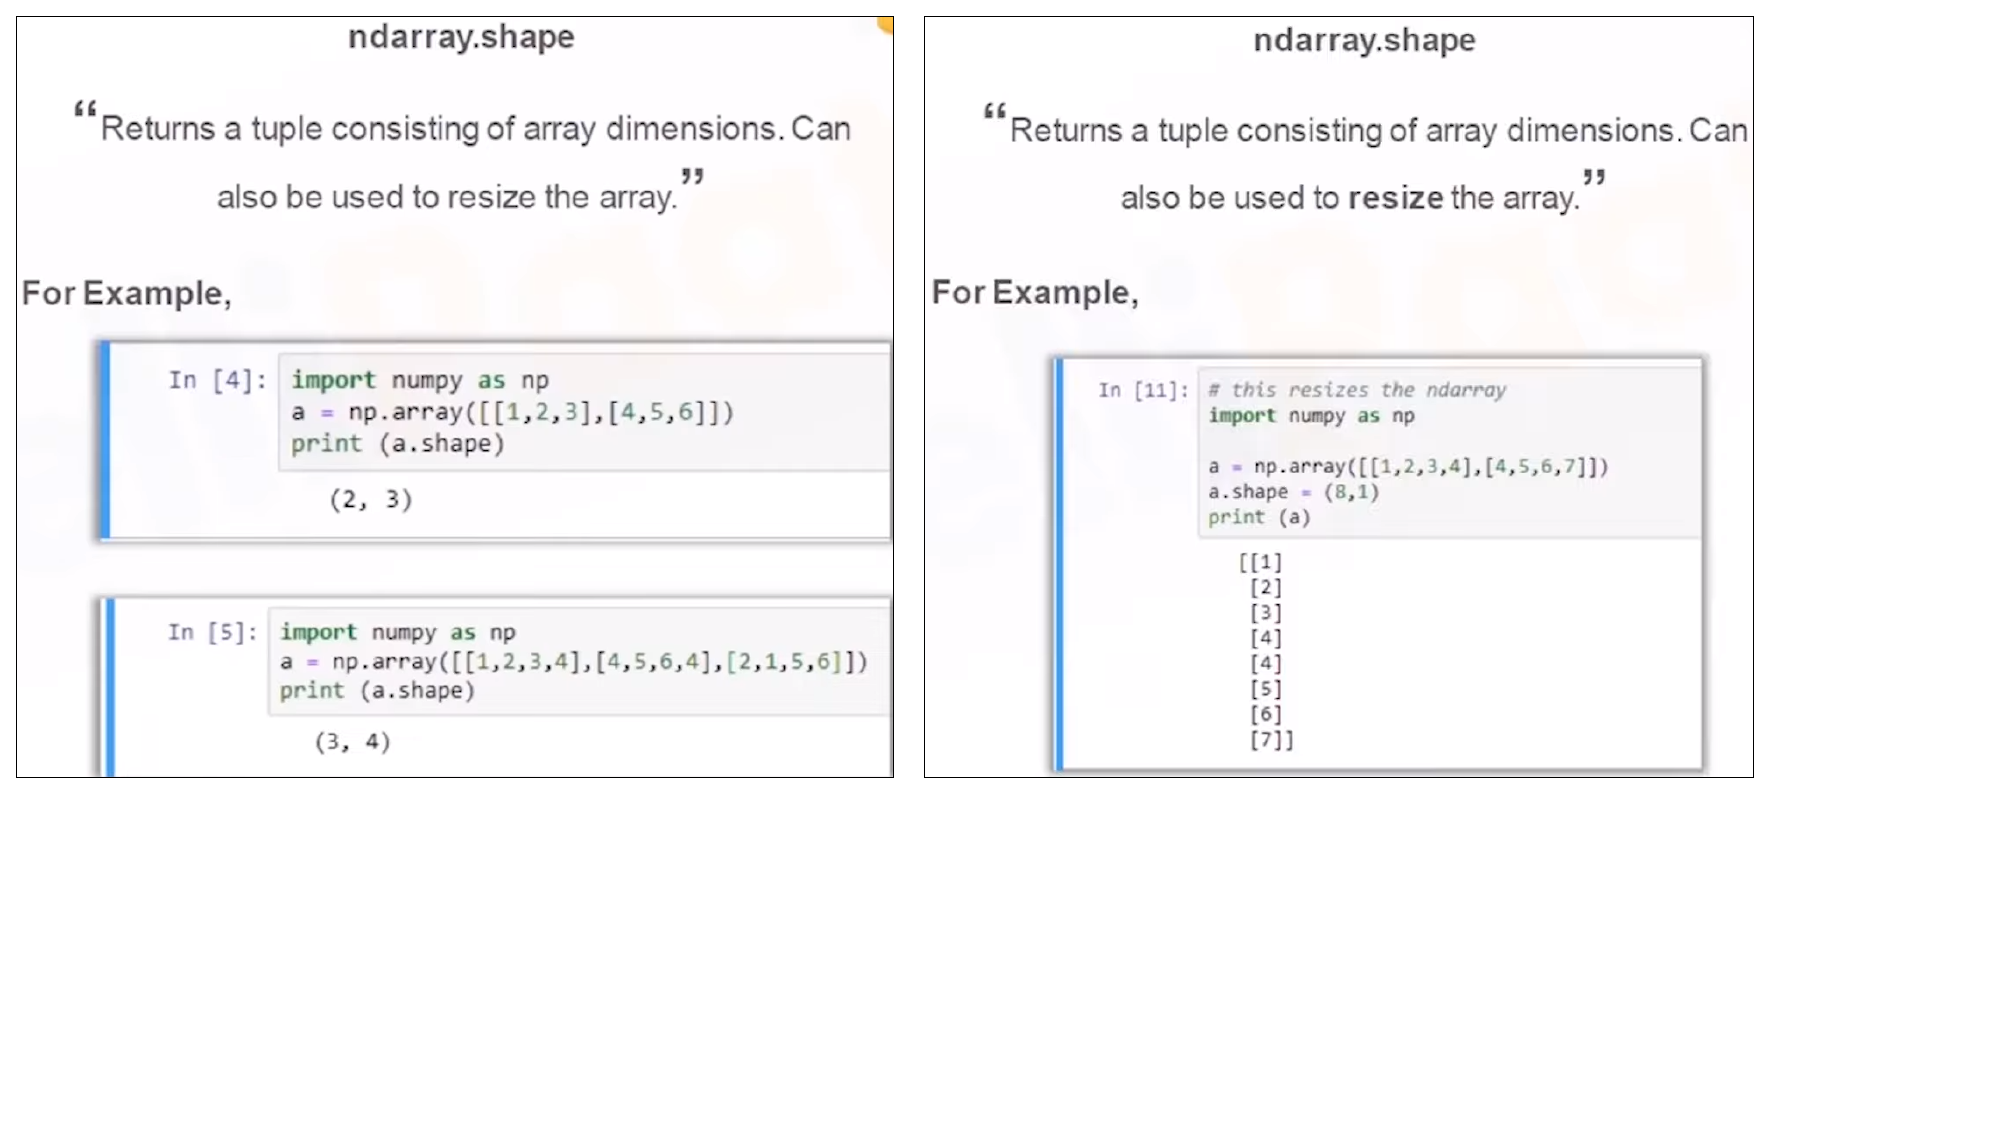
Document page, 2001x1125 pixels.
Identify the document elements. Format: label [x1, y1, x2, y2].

picture [16, 16, 894, 778]
picture [924, 16, 1754, 778]
